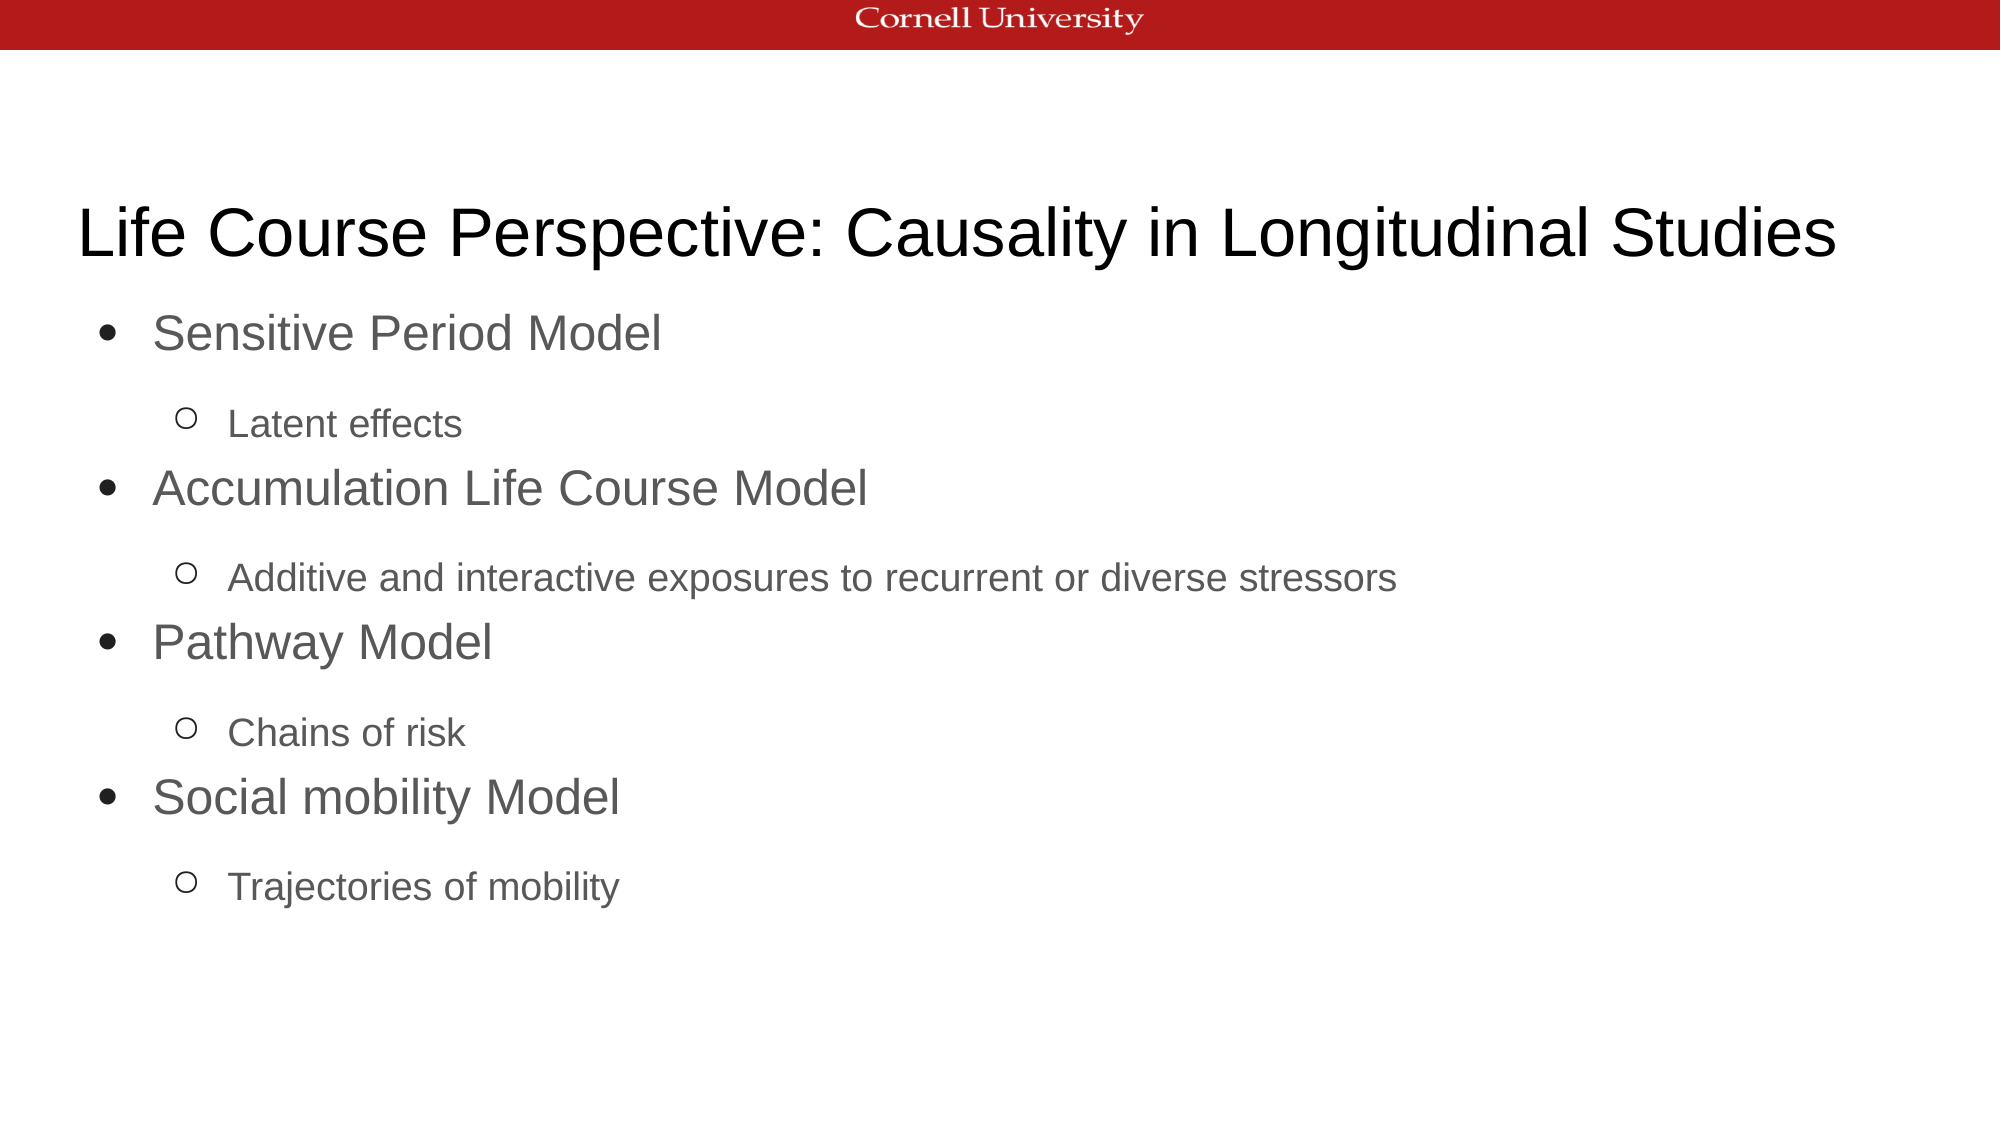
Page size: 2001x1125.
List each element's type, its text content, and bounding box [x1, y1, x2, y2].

title Life Course Perspective: Causality in Longitudinal Studies [75, 185, 1842, 376]
list Sensitive Period Model Latent effects Accumulation Life Course Model Additive and interactive exposures to recurrent or diverse stressors Pathway Model Chains of risk Social mobility Model Trajectories of mobility [94, 376, 1405, 939]
picture [0, 0, 2000, 60]
